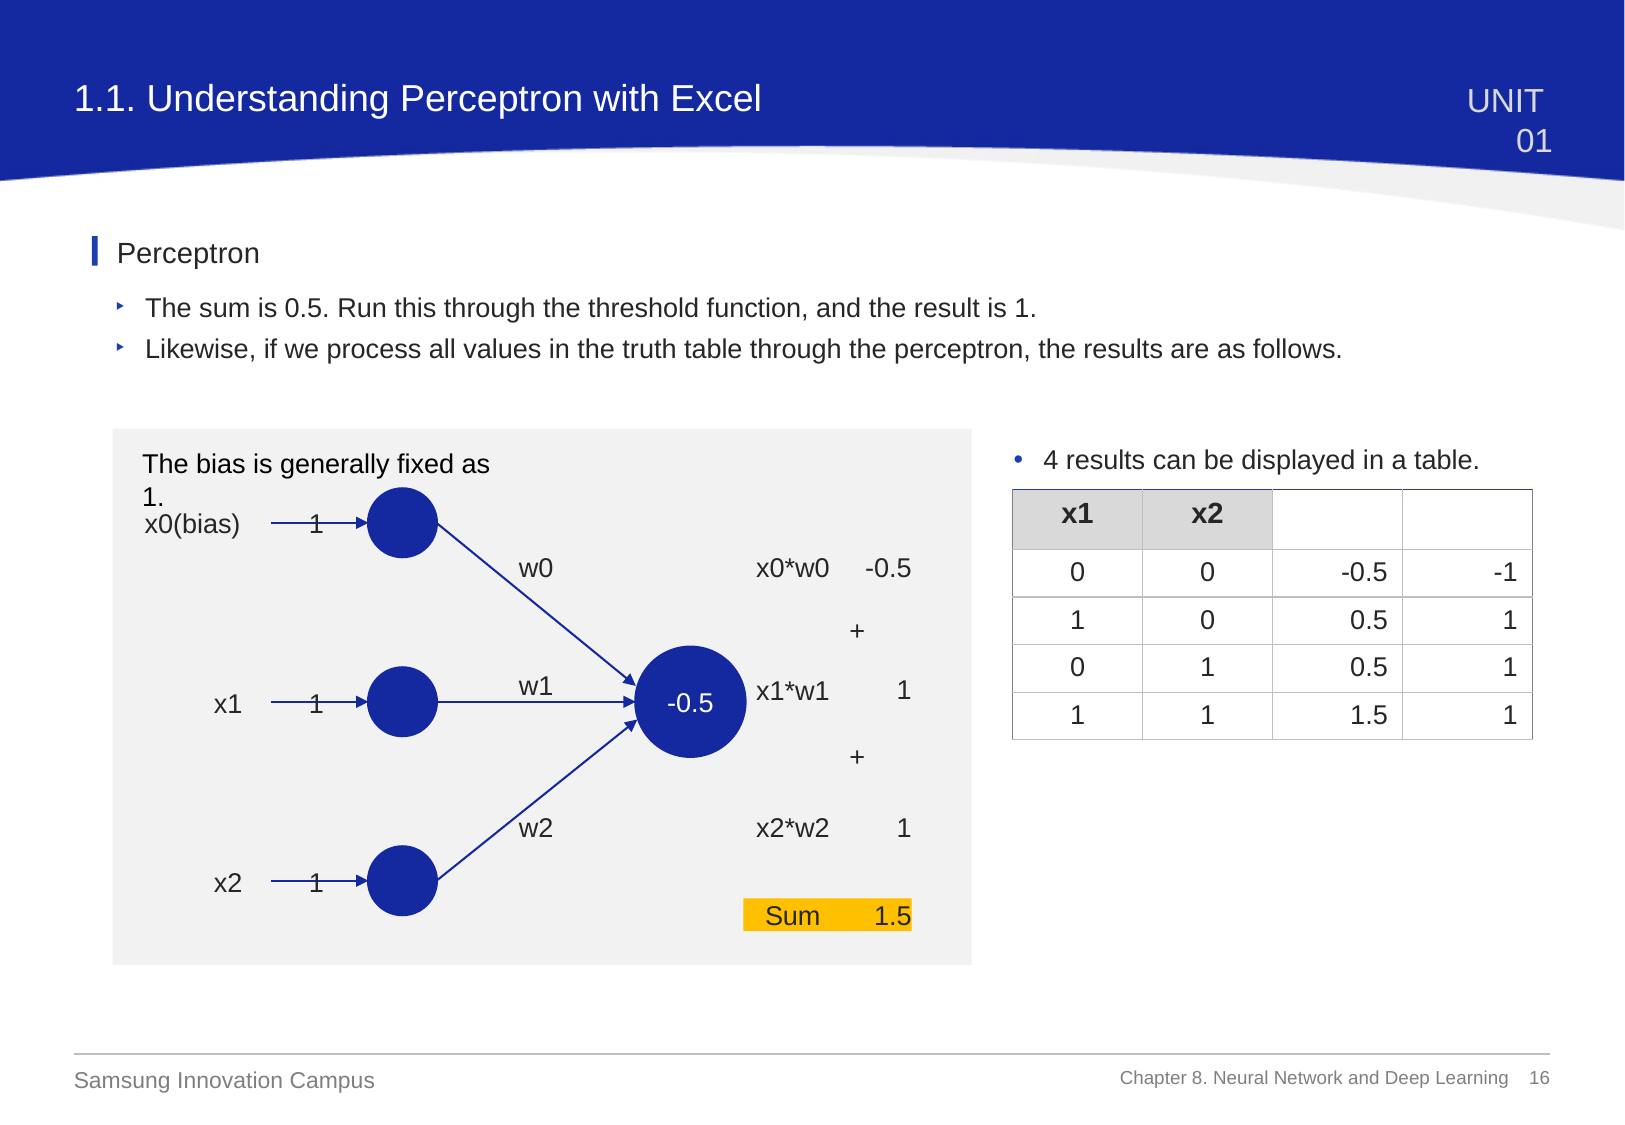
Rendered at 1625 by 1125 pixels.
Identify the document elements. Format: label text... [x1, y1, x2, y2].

table_cell 1 [1143, 693, 1272, 739]
picture [0, 0, 1625, 1125]
table_header x1 [1013, 490, 1142, 549]
text_box [112, 428, 972, 965]
table_cell 1 [1143, 645, 1272, 692]
table_cell 0 [1013, 645, 1142, 692]
table_cell 1 [1013, 693, 1142, 739]
table_cell 0 [1143, 598, 1272, 644]
text_box The sum is 0.5. Run this through the threshold function, and the result is 1. Likewise, if we process all values in the truth table through the perceptron, the results are as follows. [115, 278, 1532, 376]
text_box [73, 73, 1554, 120]
table_header x2 [1143, 490, 1272, 549]
table_cell 0.5 [1273, 645, 1402, 692]
table_cell -0.5 [1273, 550, 1402, 596]
table_cell 1 [1403, 598, 1532, 644]
table_cell 0 [1013, 550, 1142, 596]
table_cell 0 [1143, 550, 1272, 596]
table_cell 0.5 [1273, 598, 1402, 644]
text_box 4 results can be displayed in a table. [1013, 430, 1532, 487]
table_cell 1 [1403, 693, 1532, 739]
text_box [91, 234, 1533, 270]
text_box The bias is generally fixed as 1. [127, 439, 526, 491]
table_cell -1 [1403, 550, 1532, 596]
table_cell 1 [1013, 598, 1142, 644]
table_header [1273, 490, 1402, 549]
table_cell 1 [1403, 645, 1532, 692]
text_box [131, 488, 912, 932]
table_cell 1.5 [1273, 693, 1402, 739]
table_header [1403, 490, 1532, 549]
